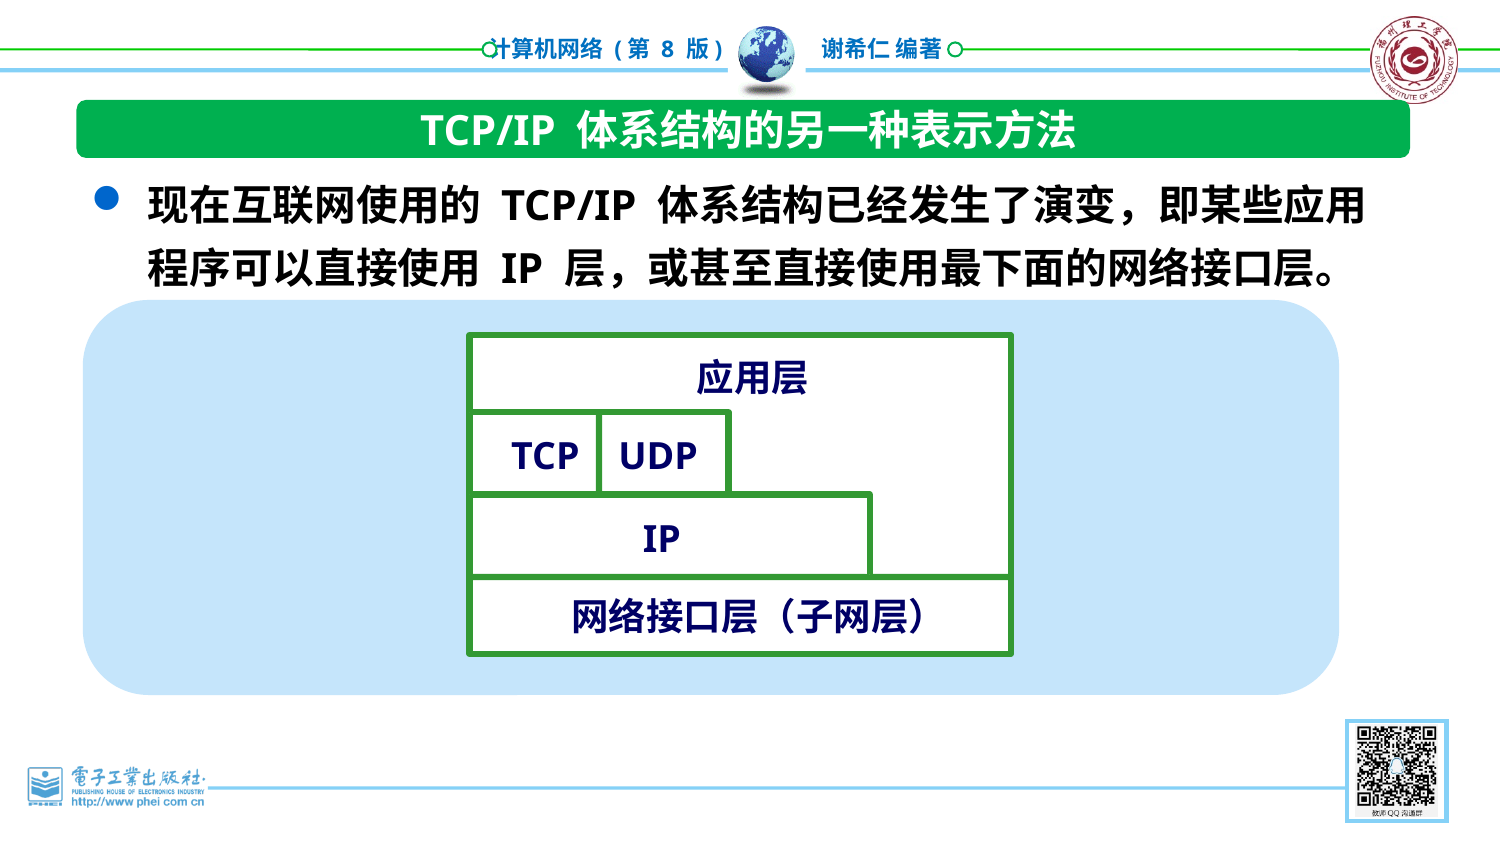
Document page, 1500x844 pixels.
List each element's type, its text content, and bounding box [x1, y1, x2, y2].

text_box [80, 297, 1342, 698]
list TCP/IP 体系结构的另一种表示方法 [204, 99, 1293, 158]
list 现在互联网使用的 TCP/IP 体系结构已经发生了演变，即某些应用程序可以直接使用 IP 层，或甚至直接使用最下面的网络接口层。 [76, 159, 1410, 716]
picture [1370, 16, 1458, 104]
picture [23, 764, 208, 809]
picture [736, 24, 796, 99]
picture [1355, 724, 1438, 817]
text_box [469, 334, 1011, 655]
